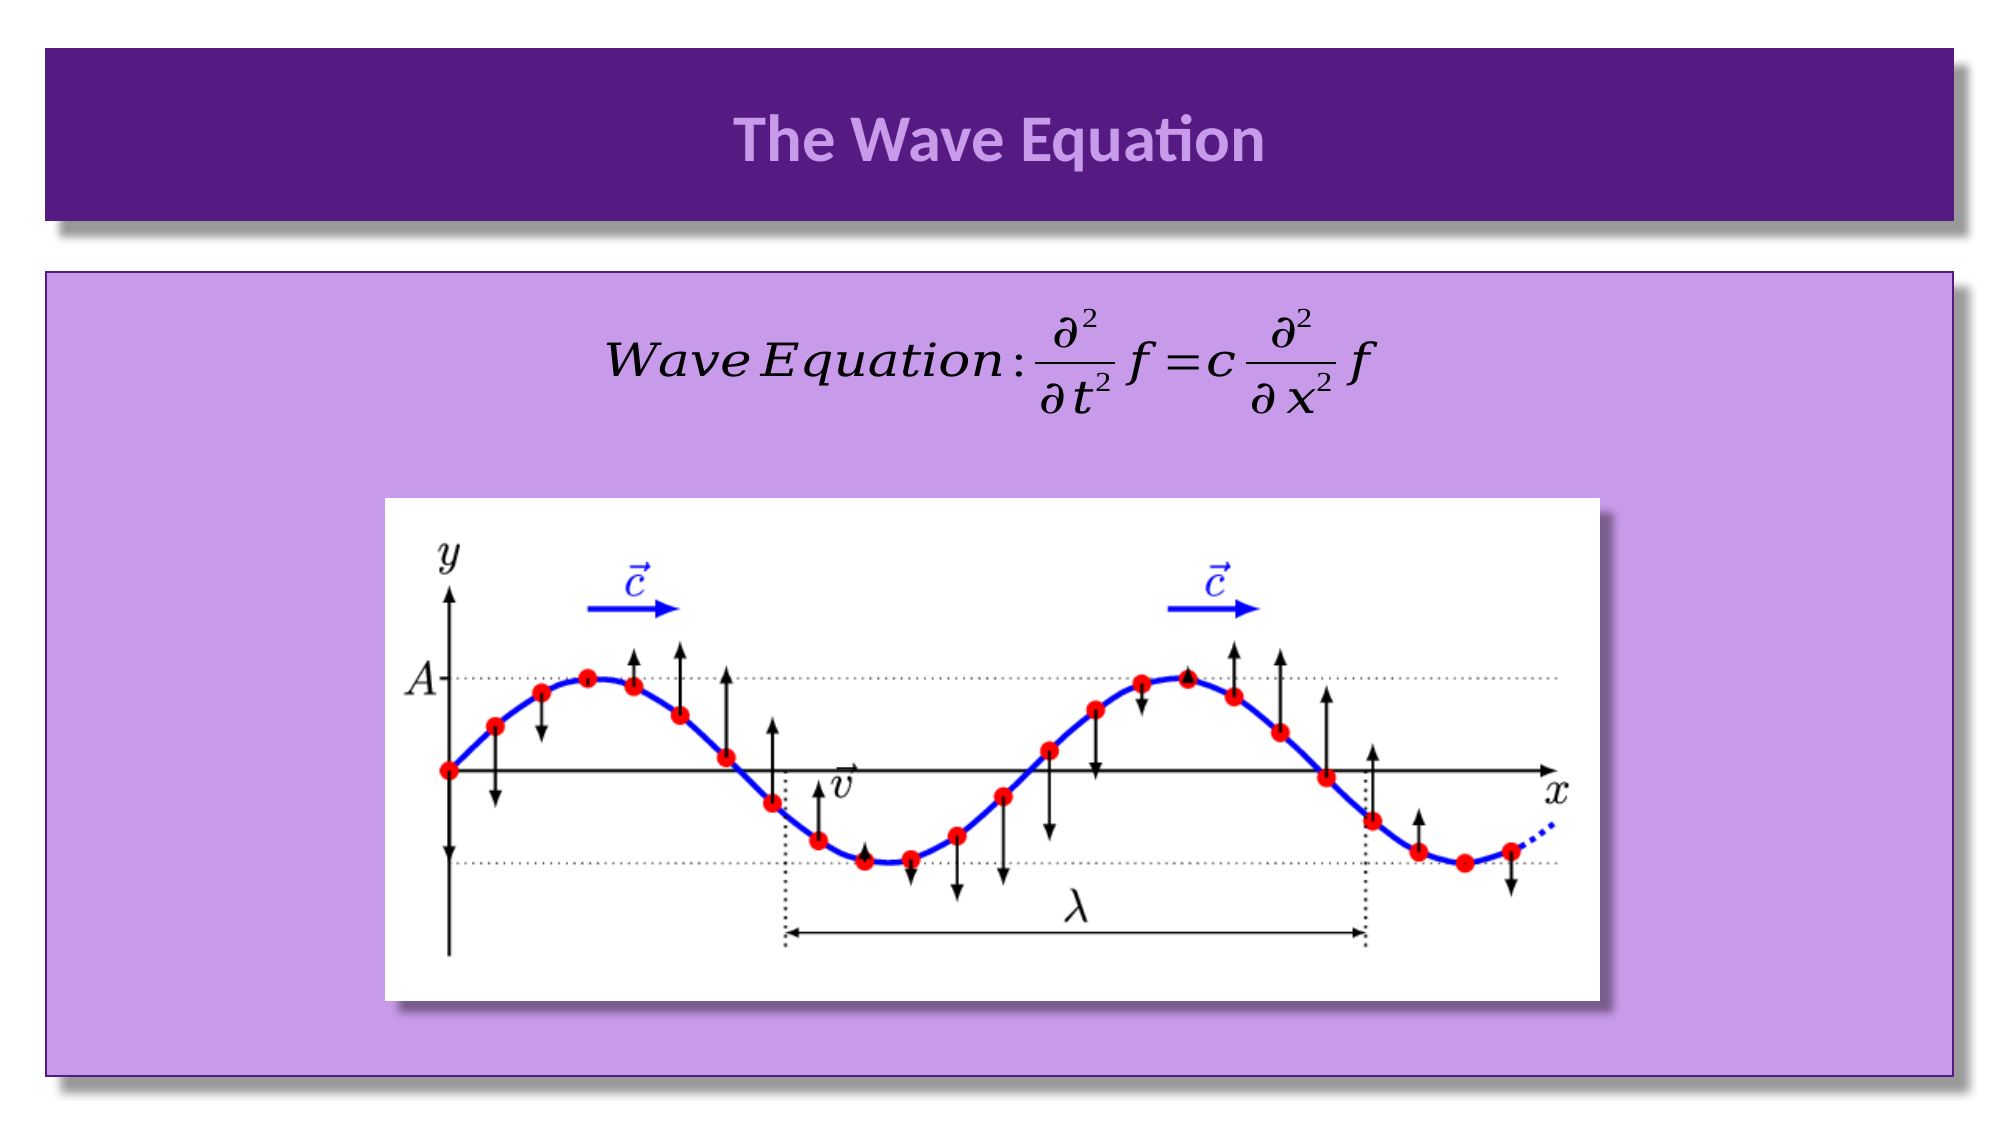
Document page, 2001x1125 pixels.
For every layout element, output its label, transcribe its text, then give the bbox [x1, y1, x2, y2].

text_box [45, 271, 1954, 1077]
picture [385, 498, 1600, 1001]
text_box The Wave Equation [45, 48, 1954, 221]
